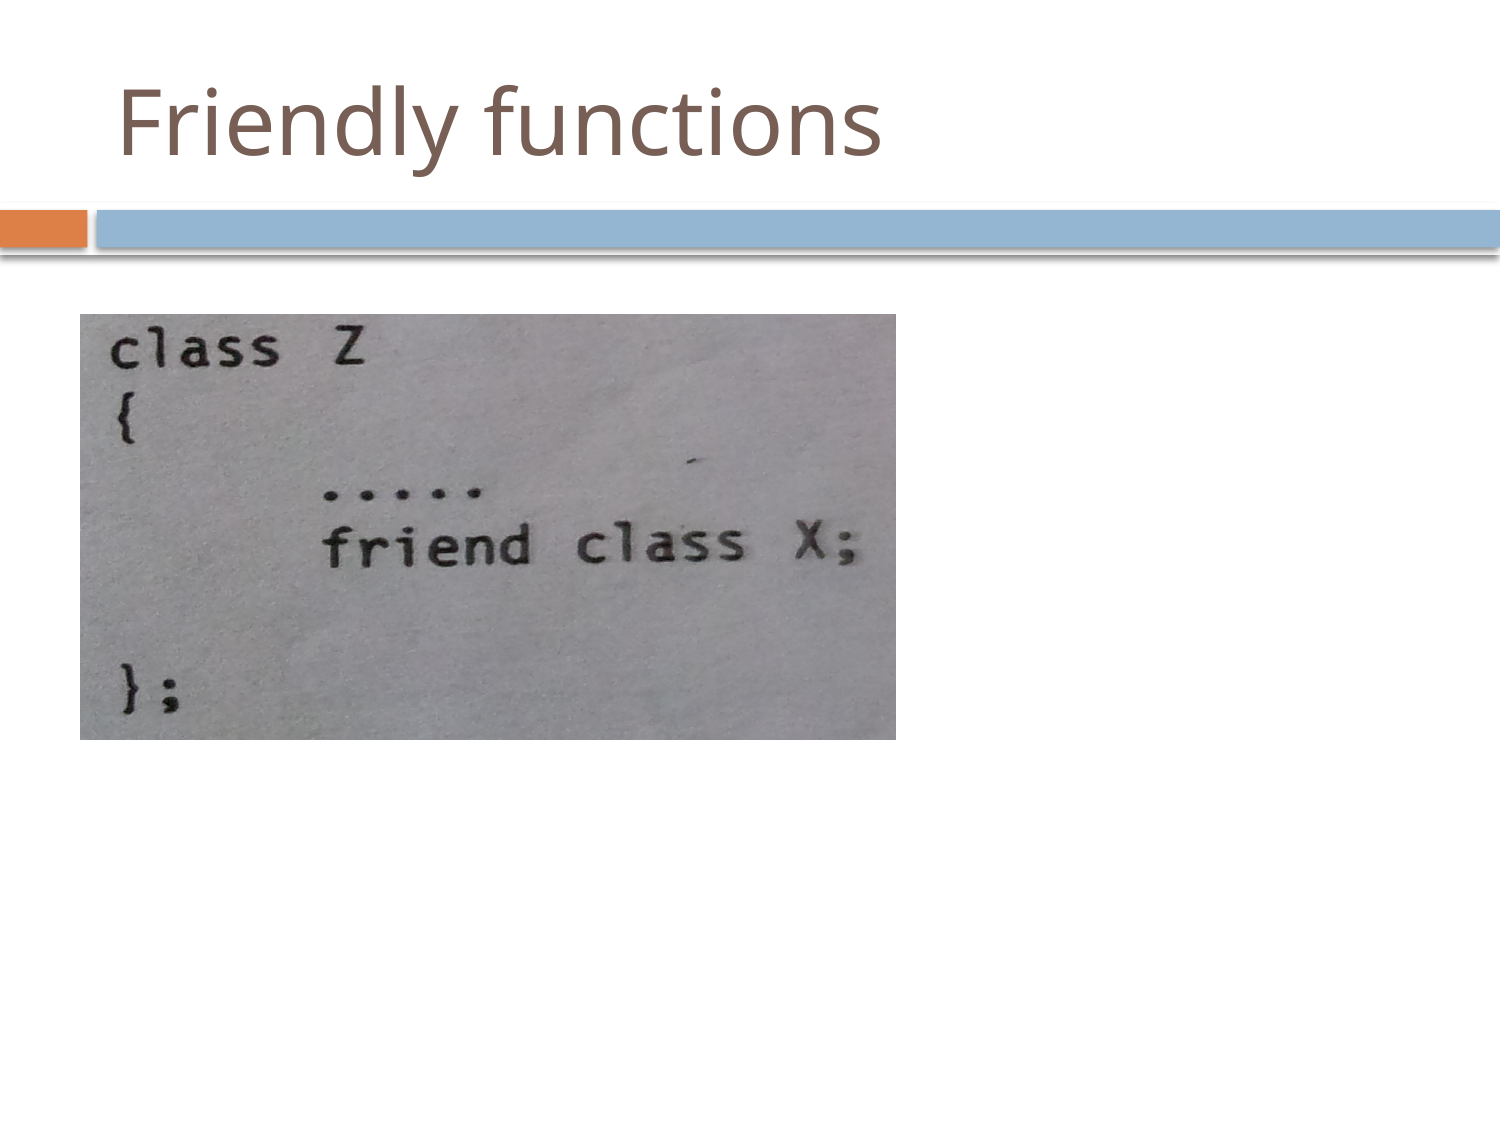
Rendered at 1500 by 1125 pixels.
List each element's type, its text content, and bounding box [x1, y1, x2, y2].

title Friendly functions [100, 37, 1438, 200]
picture [80, 314, 896, 740]
